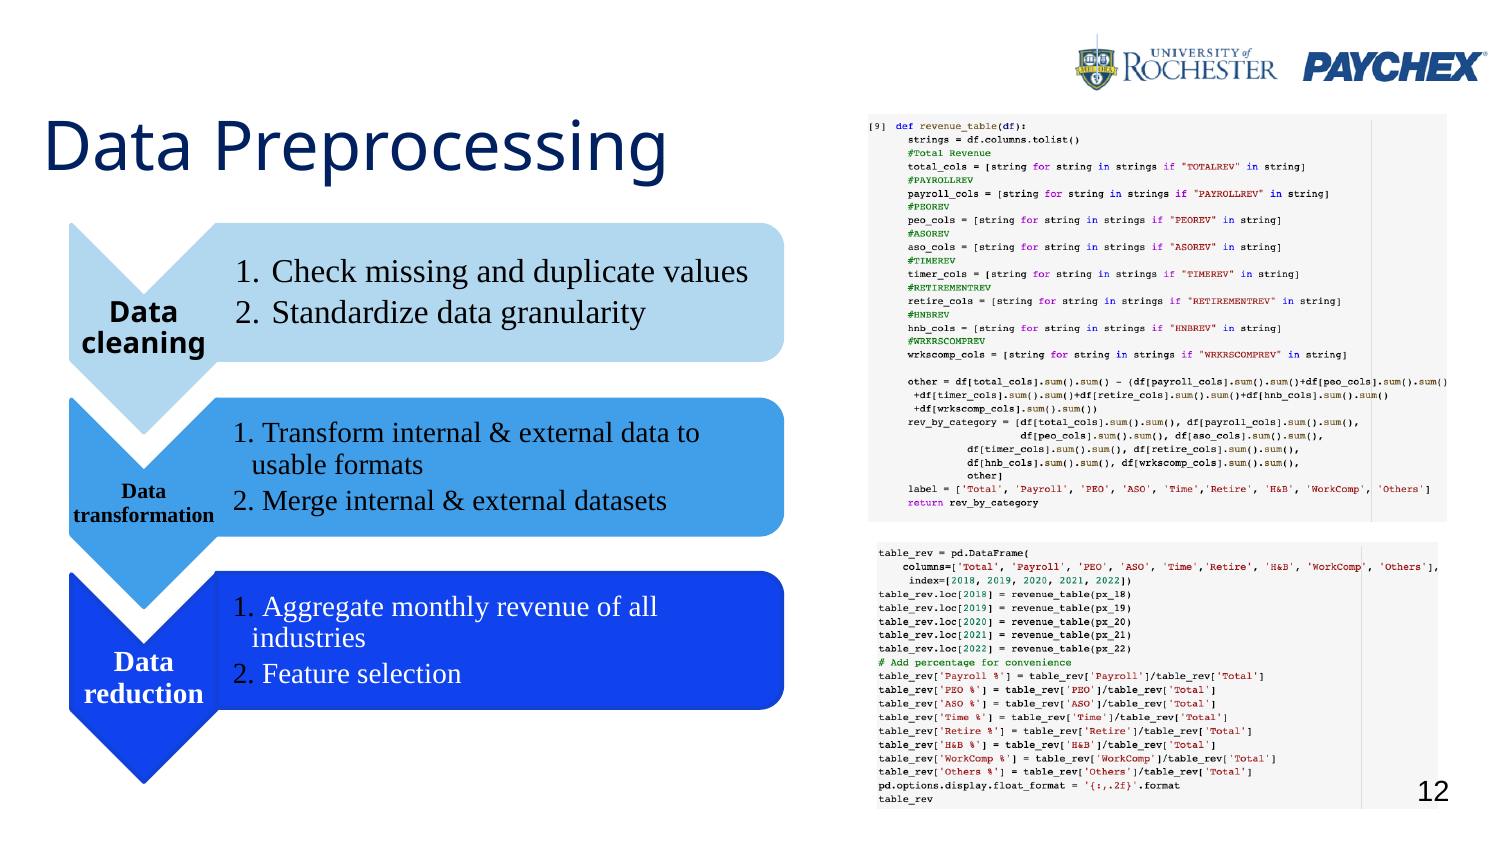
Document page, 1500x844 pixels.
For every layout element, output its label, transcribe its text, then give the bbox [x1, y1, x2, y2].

title Data Preprocessing [27, 30, 806, 199]
text_box 12 [1402, 764, 1493, 830]
picture [868, 114, 1447, 522]
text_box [71, 224, 783, 783]
picture [1030, 0, 1500, 100]
picture [877, 542, 1438, 809]
